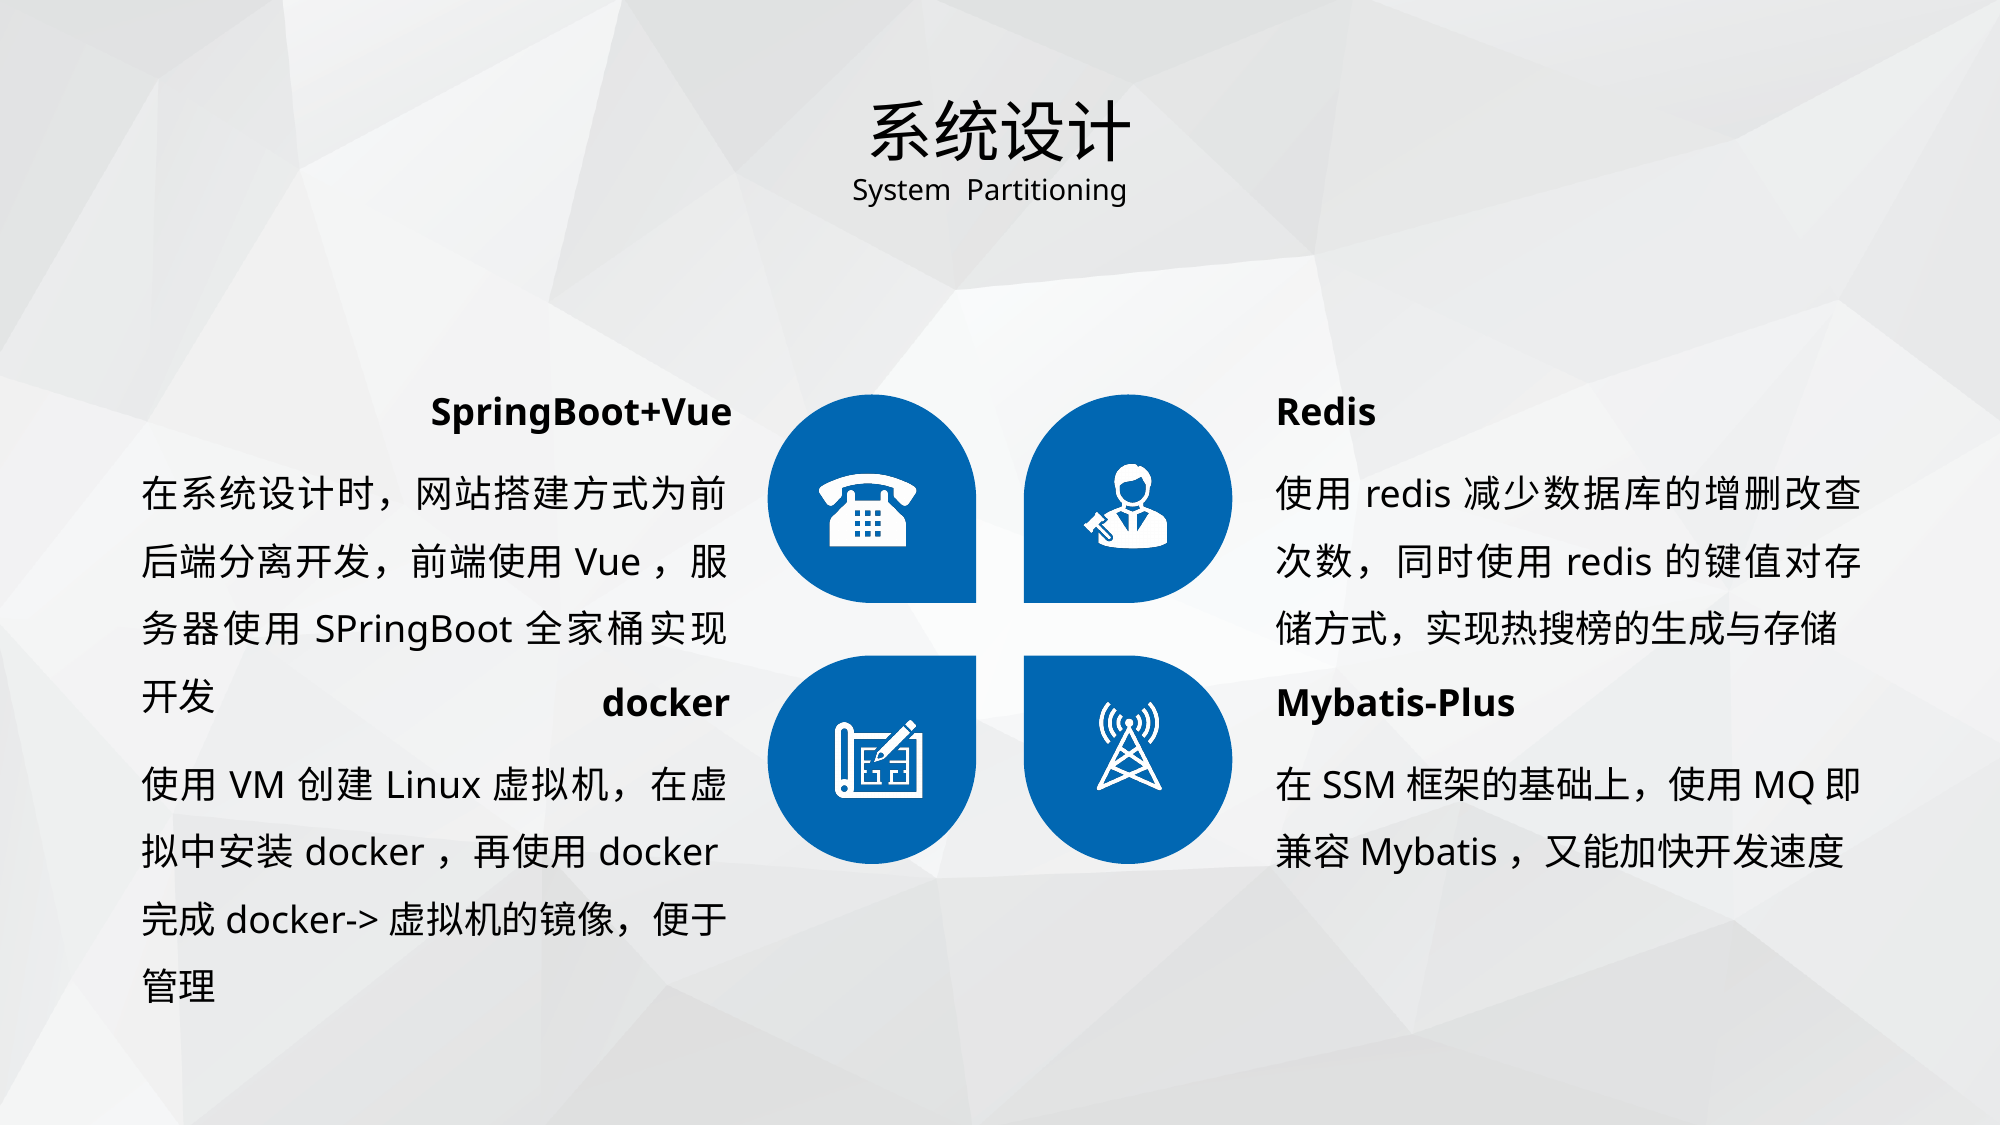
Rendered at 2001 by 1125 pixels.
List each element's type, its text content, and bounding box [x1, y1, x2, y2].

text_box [1260, 671, 1878, 883]
text_box 系统设计 [814, 82, 1186, 177]
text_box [126, 671, 746, 951]
text_box System Partitioning [837, 163, 1163, 214]
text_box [126, 381, 748, 660]
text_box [767, 394, 1233, 865]
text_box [1260, 381, 1878, 660]
picture [0, 0, 2000, 1125]
